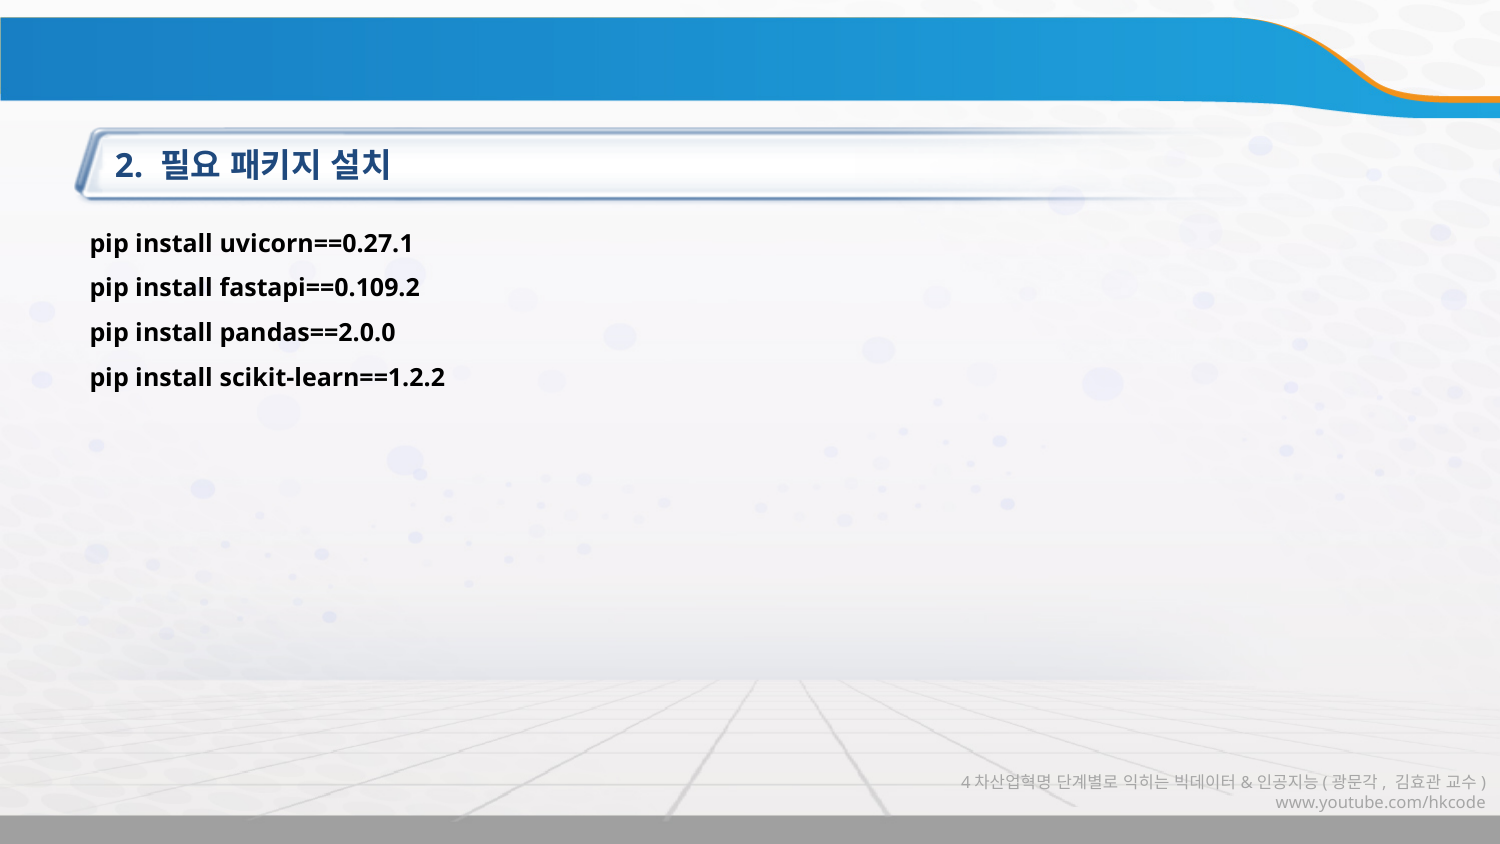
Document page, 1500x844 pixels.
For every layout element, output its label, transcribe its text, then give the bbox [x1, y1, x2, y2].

text_box 4. 파일 이관 및 프로그램 실행 [29, 0, 1175, 103]
picture [0, 0, 1500, 844]
text_box pip install uvicorn==0.27.1 pip install fastapi==0.109.2 pip install pandas==2.0.0 pip install scikit-learn==1.2.2 [74, 215, 829, 399]
